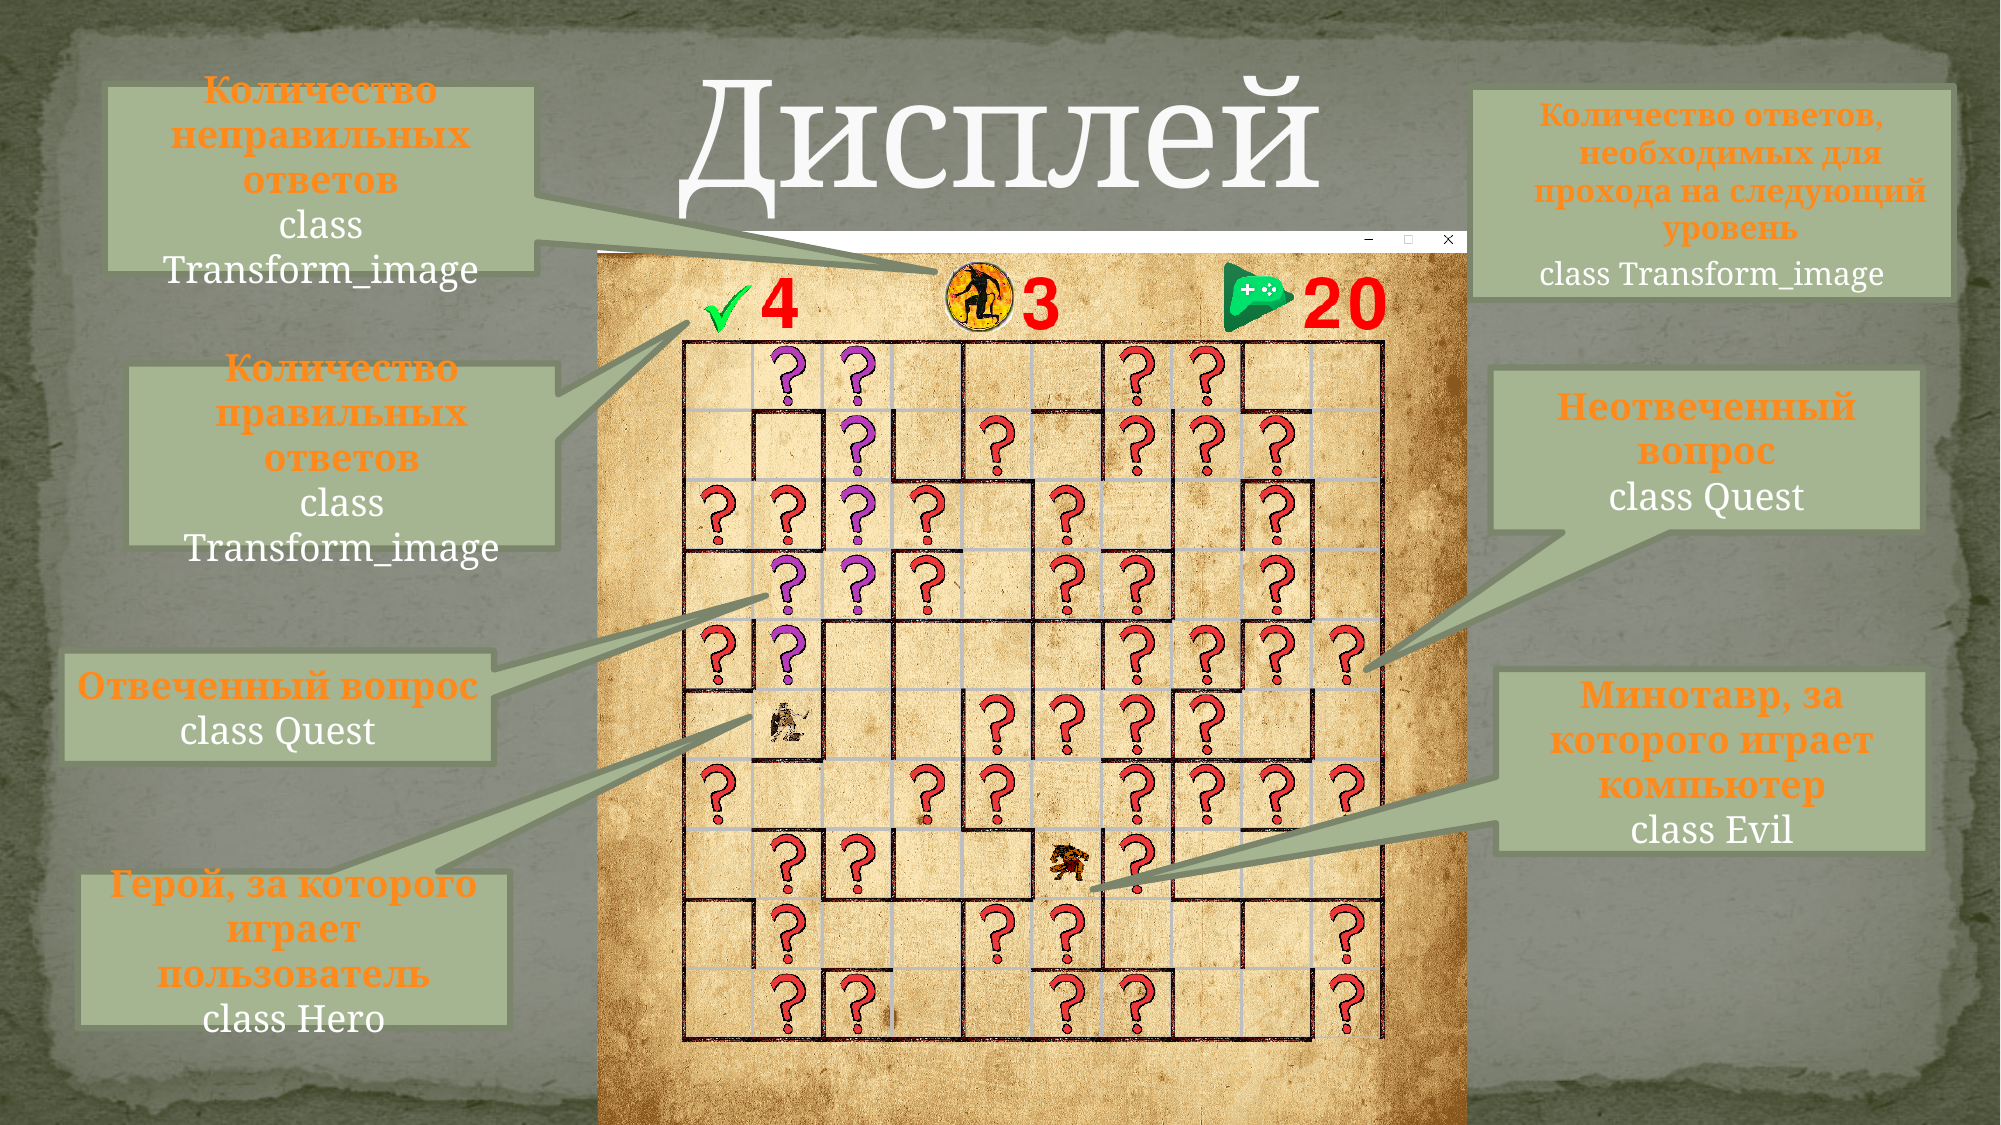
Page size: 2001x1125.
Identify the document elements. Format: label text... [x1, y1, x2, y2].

text_box Неотвеченный вопрос class Quest [1477, 364, 1927, 624]
list Количество ответов, необходимых для прохода на следующий уровень class Transform_image [1467, 83, 1957, 303]
text_box Минотавр, за которого играет компьютер class Evil [1477, 665, 1932, 858]
text_box Количество неправильных ответов class Transform_image [101, 80, 684, 278]
text_box Количество правильных ответов class Transform_image [122, 360, 586, 552]
text_box Герой, за которого играет пользователь class Hero [74, 773, 586, 1032]
text_box Отвеченный вопрос class Quest [58, 641, 586, 768]
title Дисплей [99, 24, 1900, 225]
picture [597, 231, 1468, 1125]
